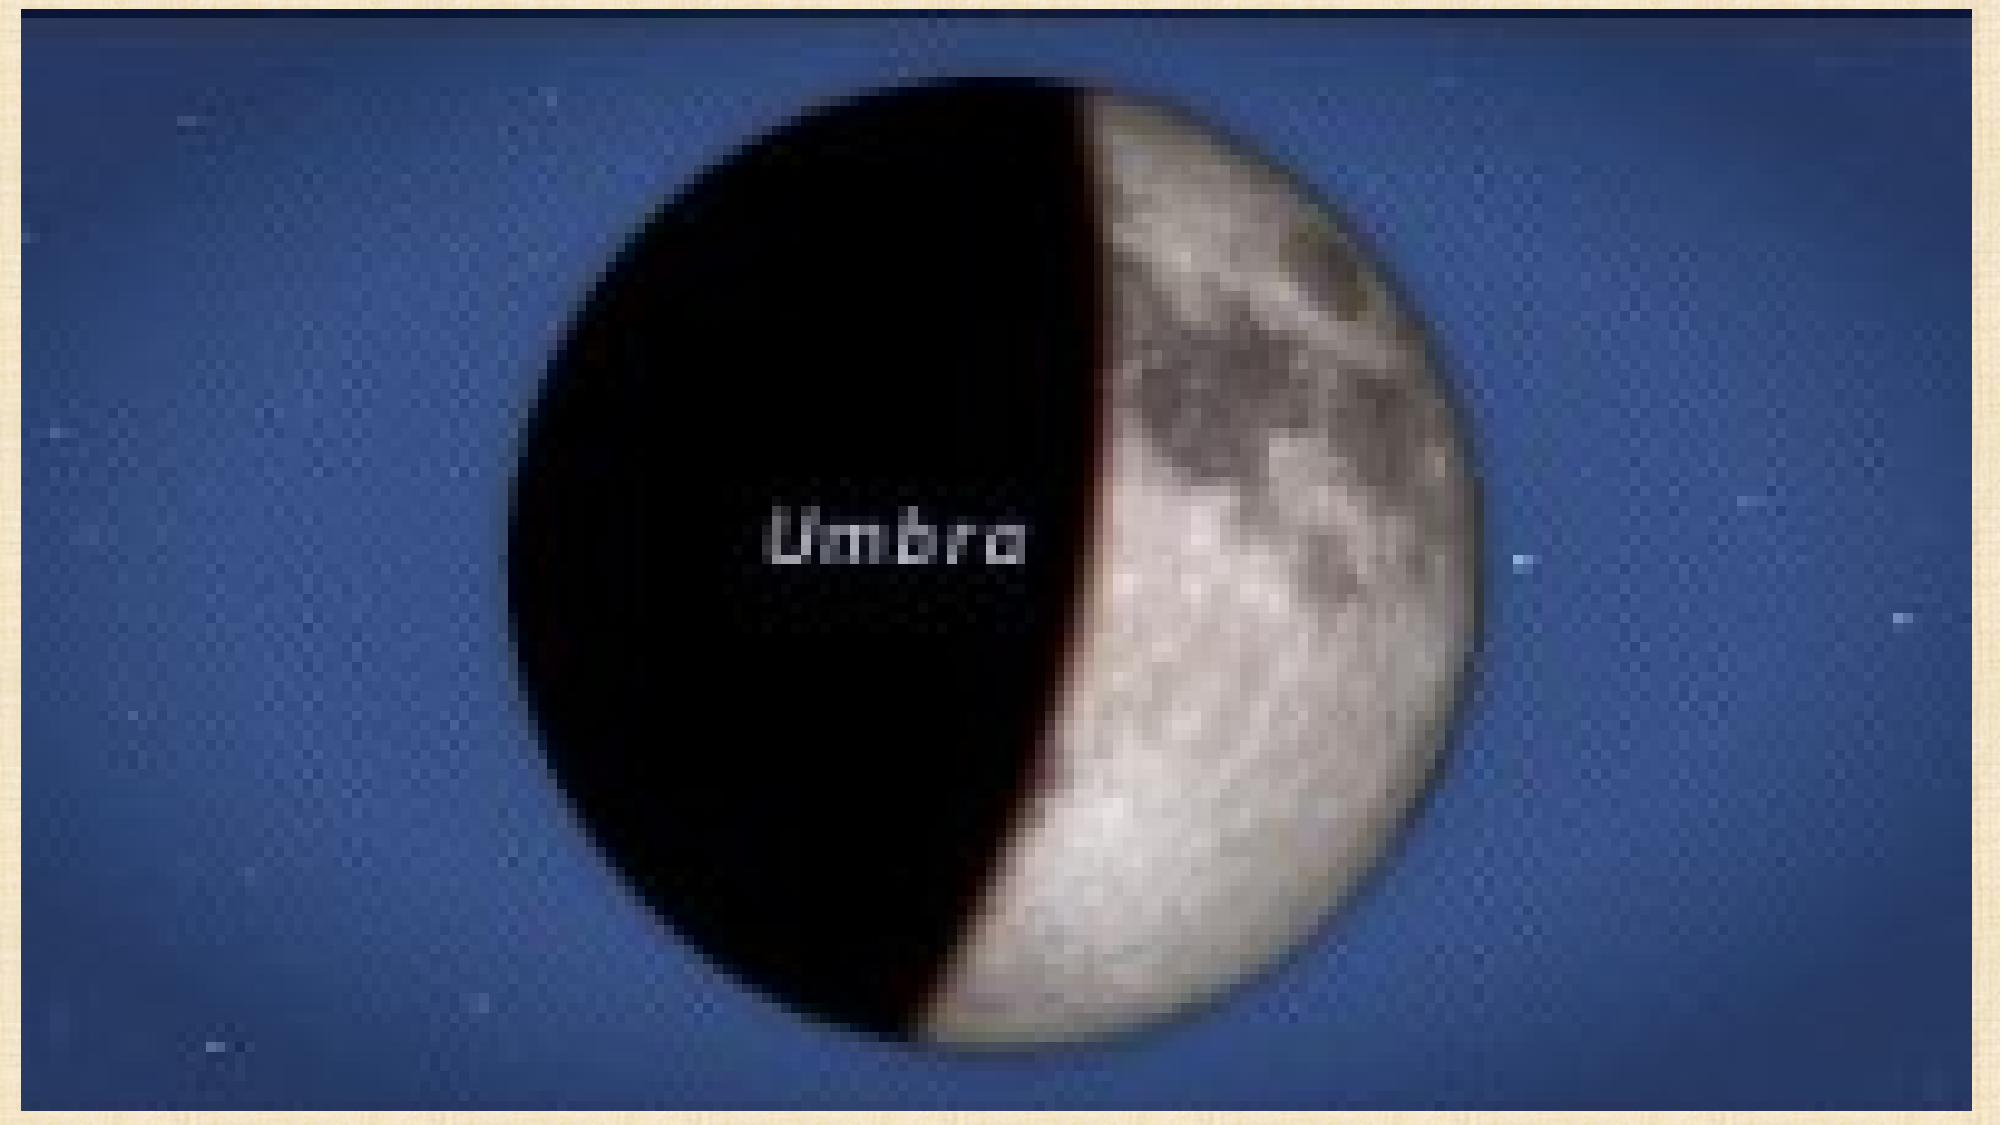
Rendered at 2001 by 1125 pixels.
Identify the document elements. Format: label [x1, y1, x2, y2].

text_box [20, 8, 1973, 1113]
